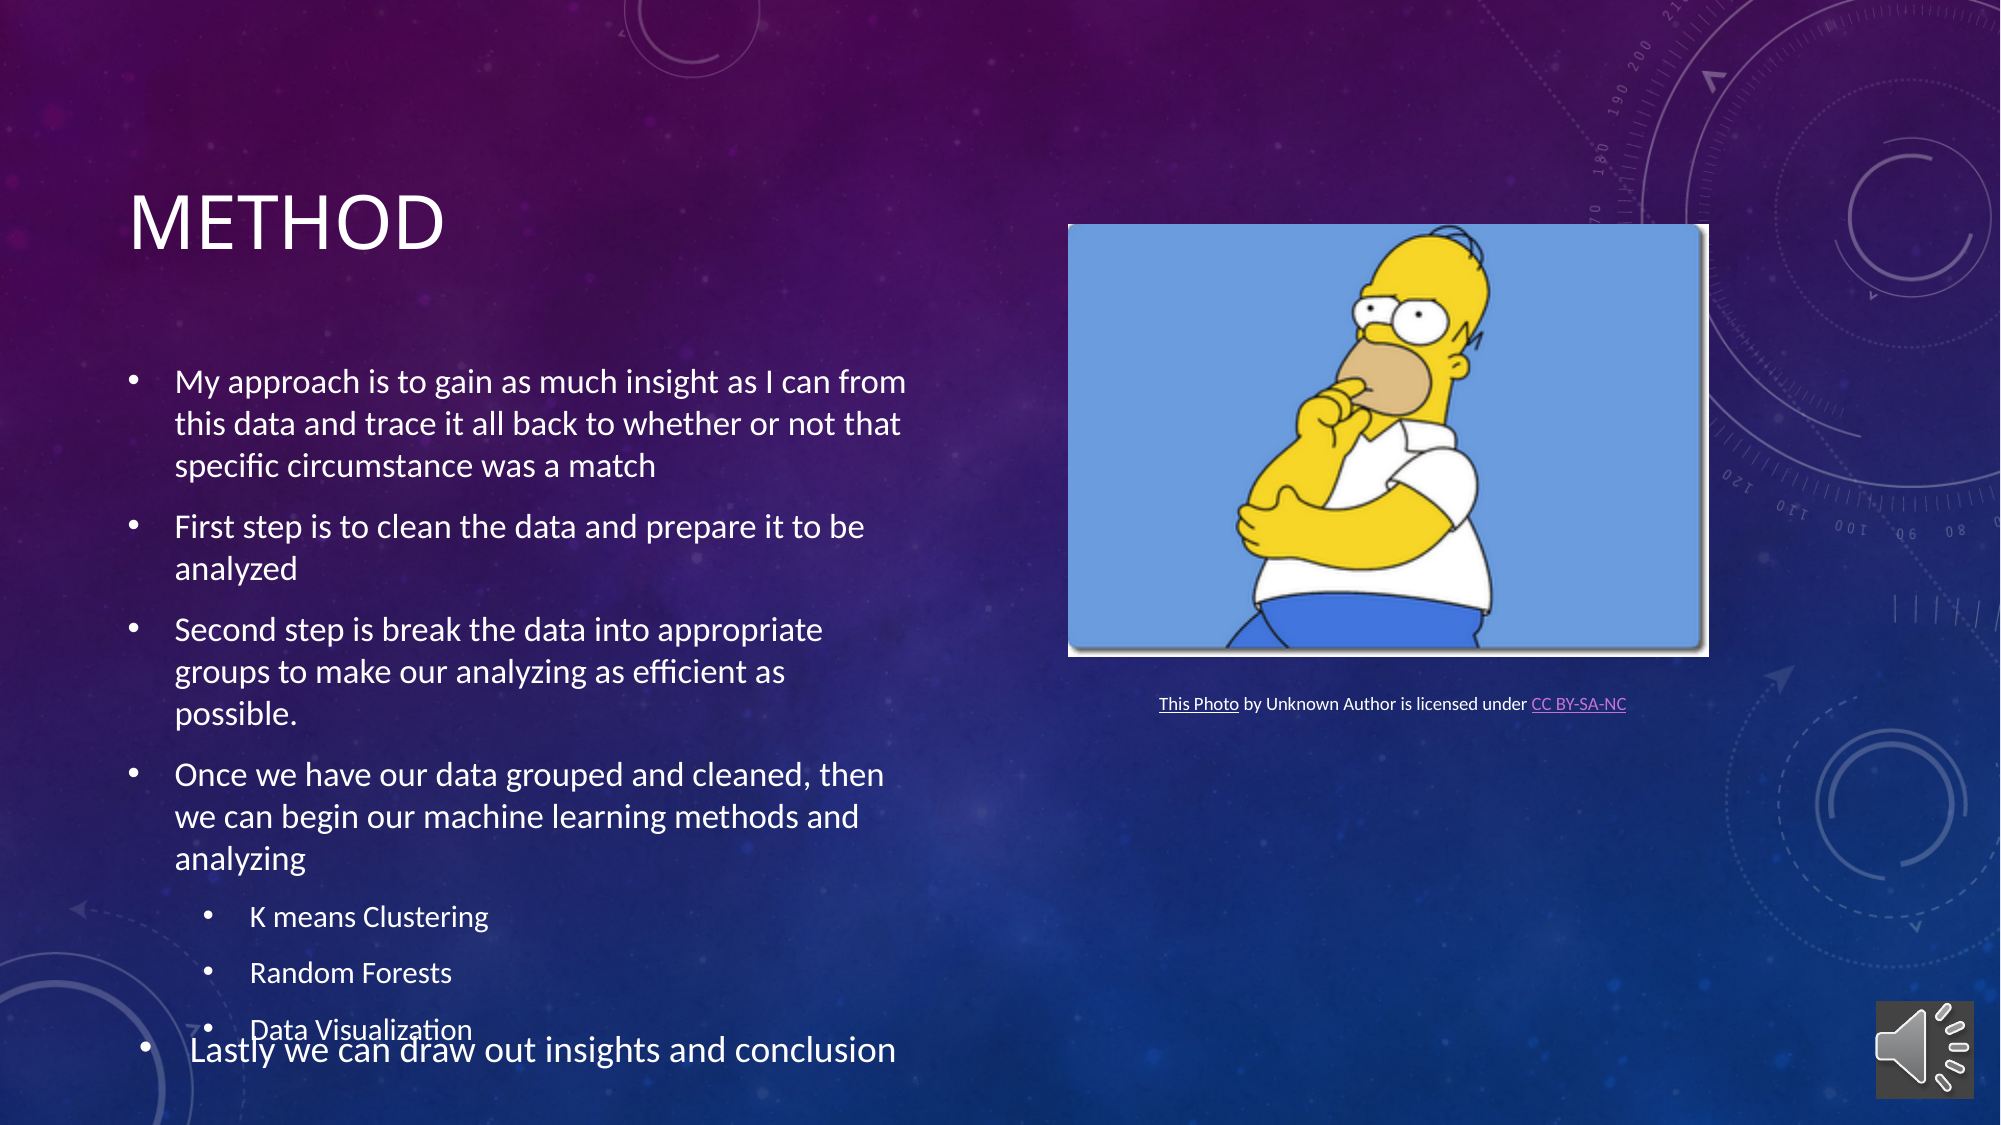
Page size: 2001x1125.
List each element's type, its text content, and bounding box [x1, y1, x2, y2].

title Method [112, 99, 1775, 339]
text_box This Photo by Unknown Author is licensed under CC BY-SA-NC [1144, 684, 1645, 722]
list My approach is to gain as much insight as I can from this data and trace it all back to whether or not that specific circumstance was a match First step is to clean the data and prepare it to be analyzed Second step is break the data into appropriate groups to make our analyzing as efficient as possible. Once we have our data grouped and cleaned, then we can begin our machine learning methods and analyzing K means Clustering Random Forests Data Visualization [112, 351, 932, 1060]
picture [0, 0, 2001, 1125]
list Lastly we can draw out insights and conclusion [124, 1017, 944, 1125]
